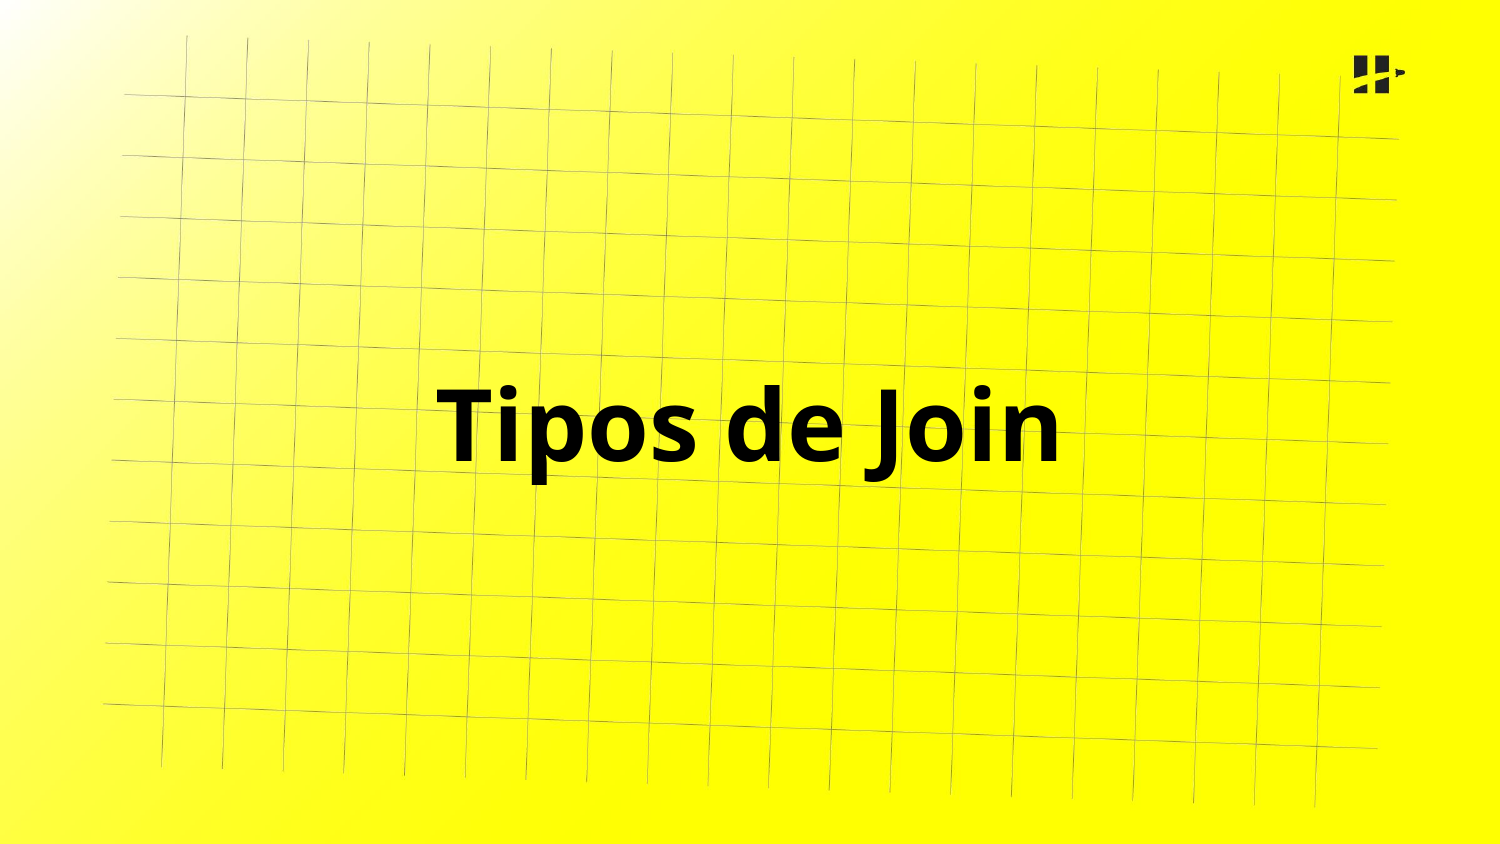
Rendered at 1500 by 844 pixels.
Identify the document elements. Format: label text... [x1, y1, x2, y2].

text_box Tipos de Join [148, 279, 1352, 565]
picture [0, 0, 1500, 844]
